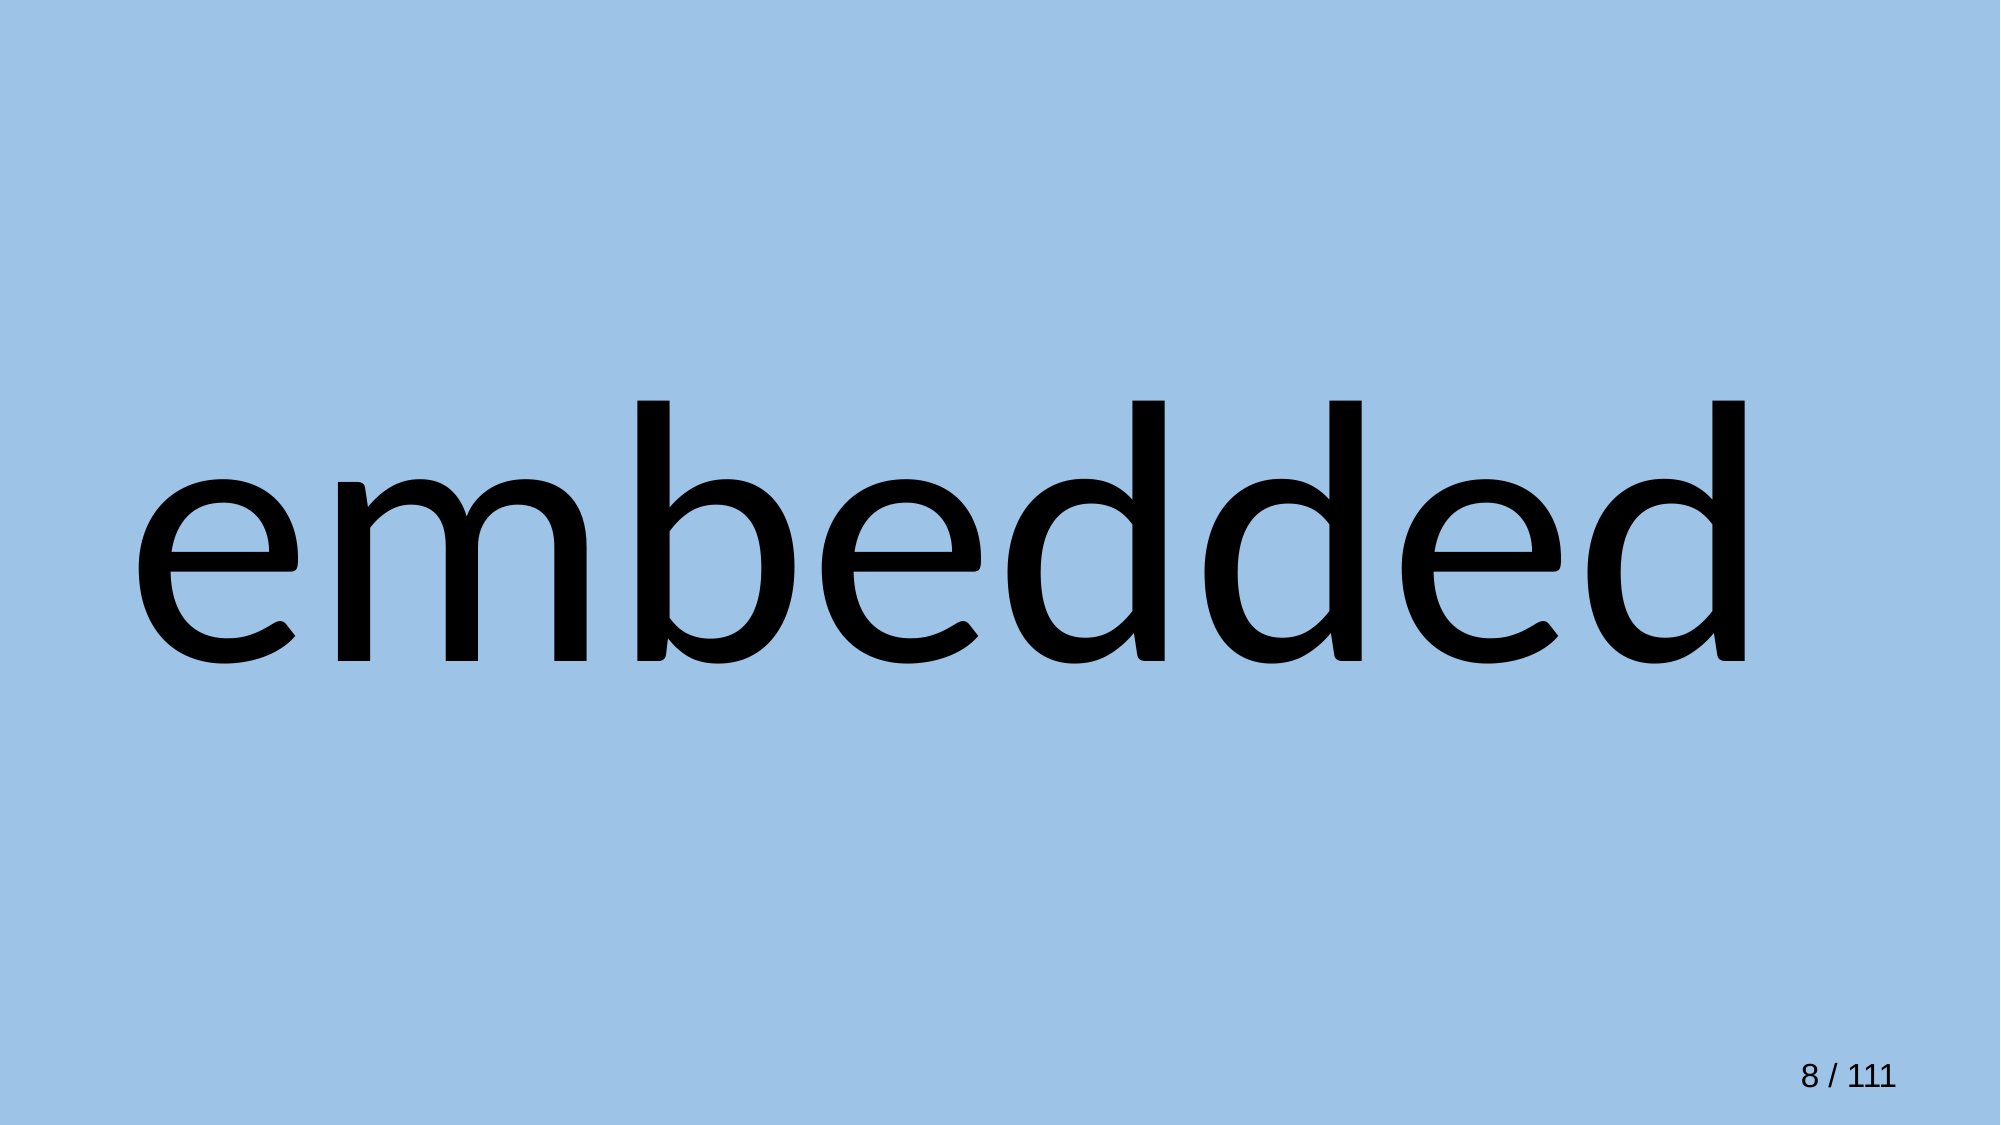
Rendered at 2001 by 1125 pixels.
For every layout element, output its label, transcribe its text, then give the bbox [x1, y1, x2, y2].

list embedded [110, 330, 1836, 1044]
